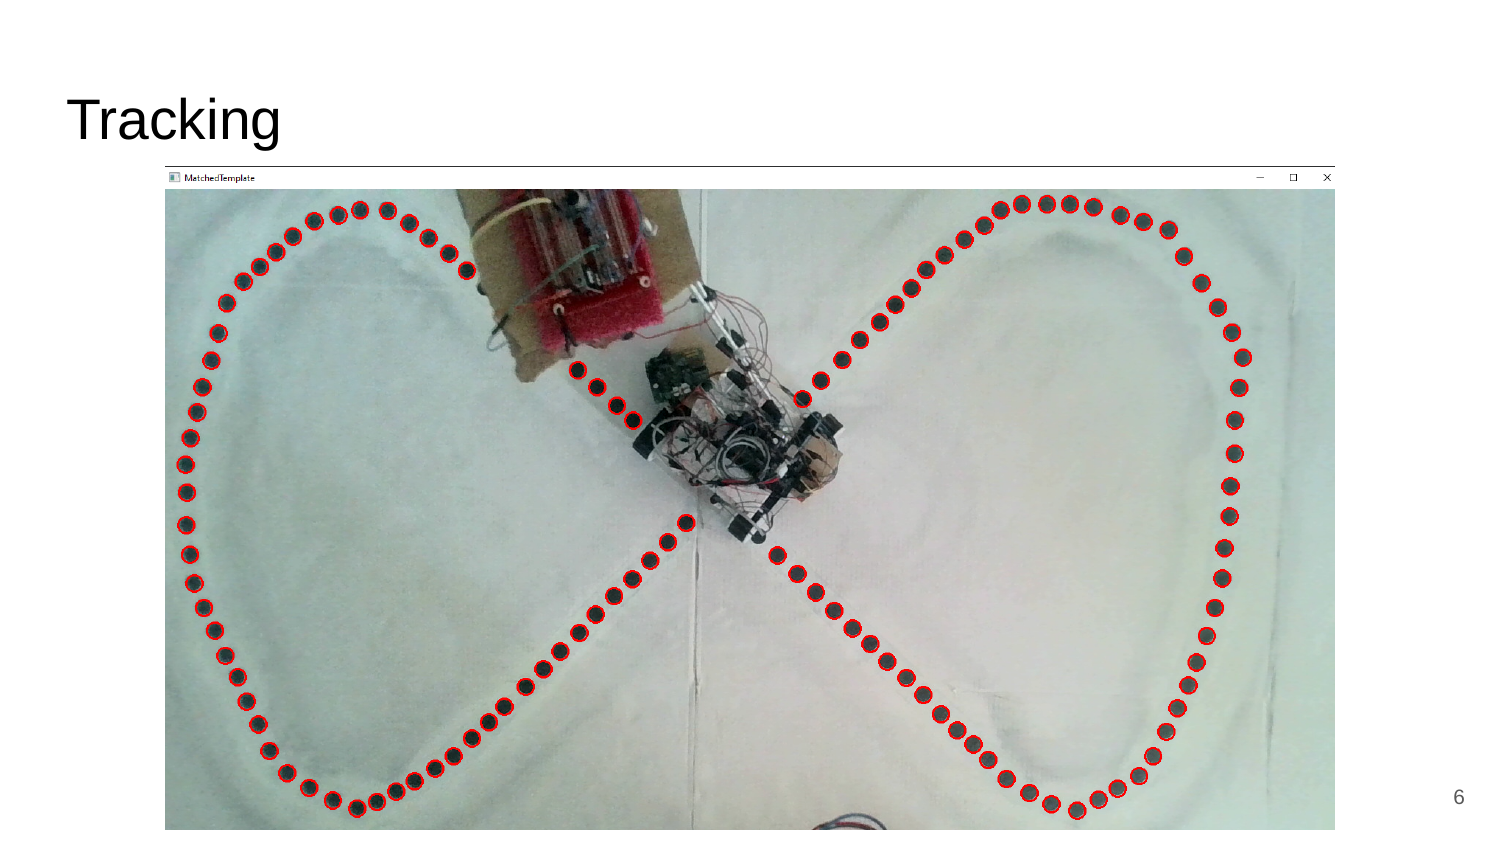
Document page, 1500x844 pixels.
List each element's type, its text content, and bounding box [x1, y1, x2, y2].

slide_number ‹#› [1389, 764, 1480, 830]
title Tracking [51, 72, 1449, 167]
picture [164, 166, 1336, 830]
